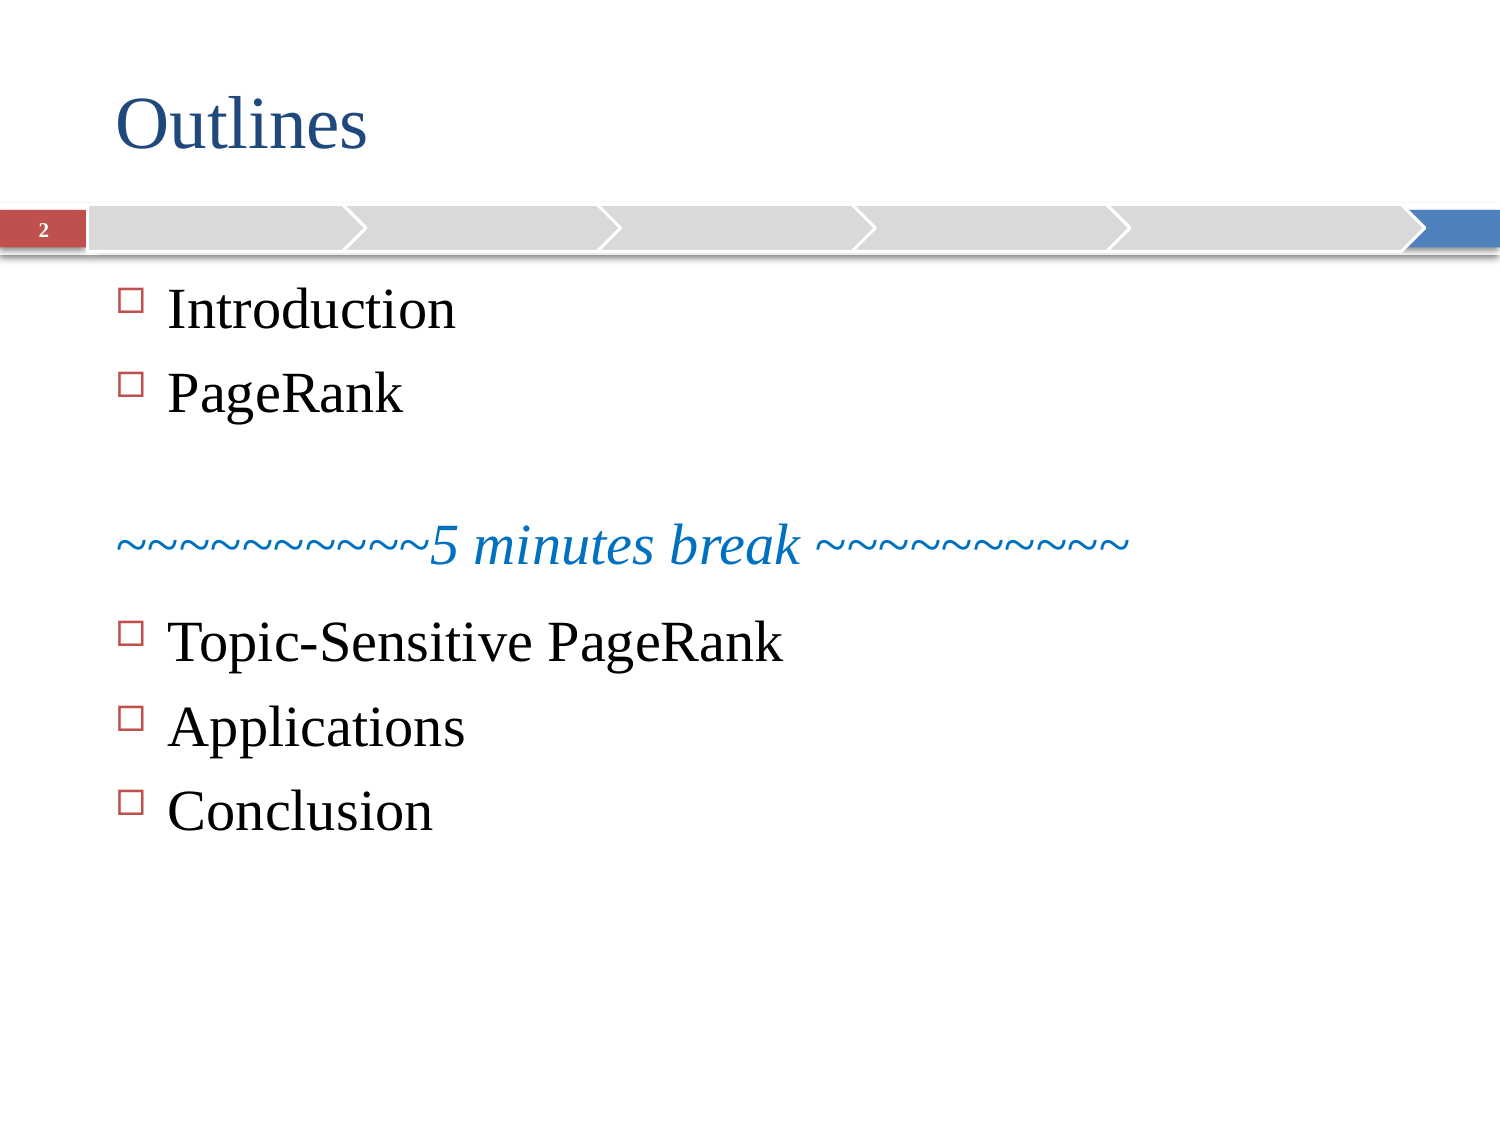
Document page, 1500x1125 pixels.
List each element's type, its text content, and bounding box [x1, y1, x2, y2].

title Outlines [100, 37, 1439, 201]
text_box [87, 203, 1426, 252]
slide_number 2 [0, 208, 82, 249]
list Introduction PageRank ~~~~~~~~~~5 minutes break ~~~~~~~~~~ Topic-Sensitive PageRank Applications Conclusion [100, 262, 1439, 1001]
